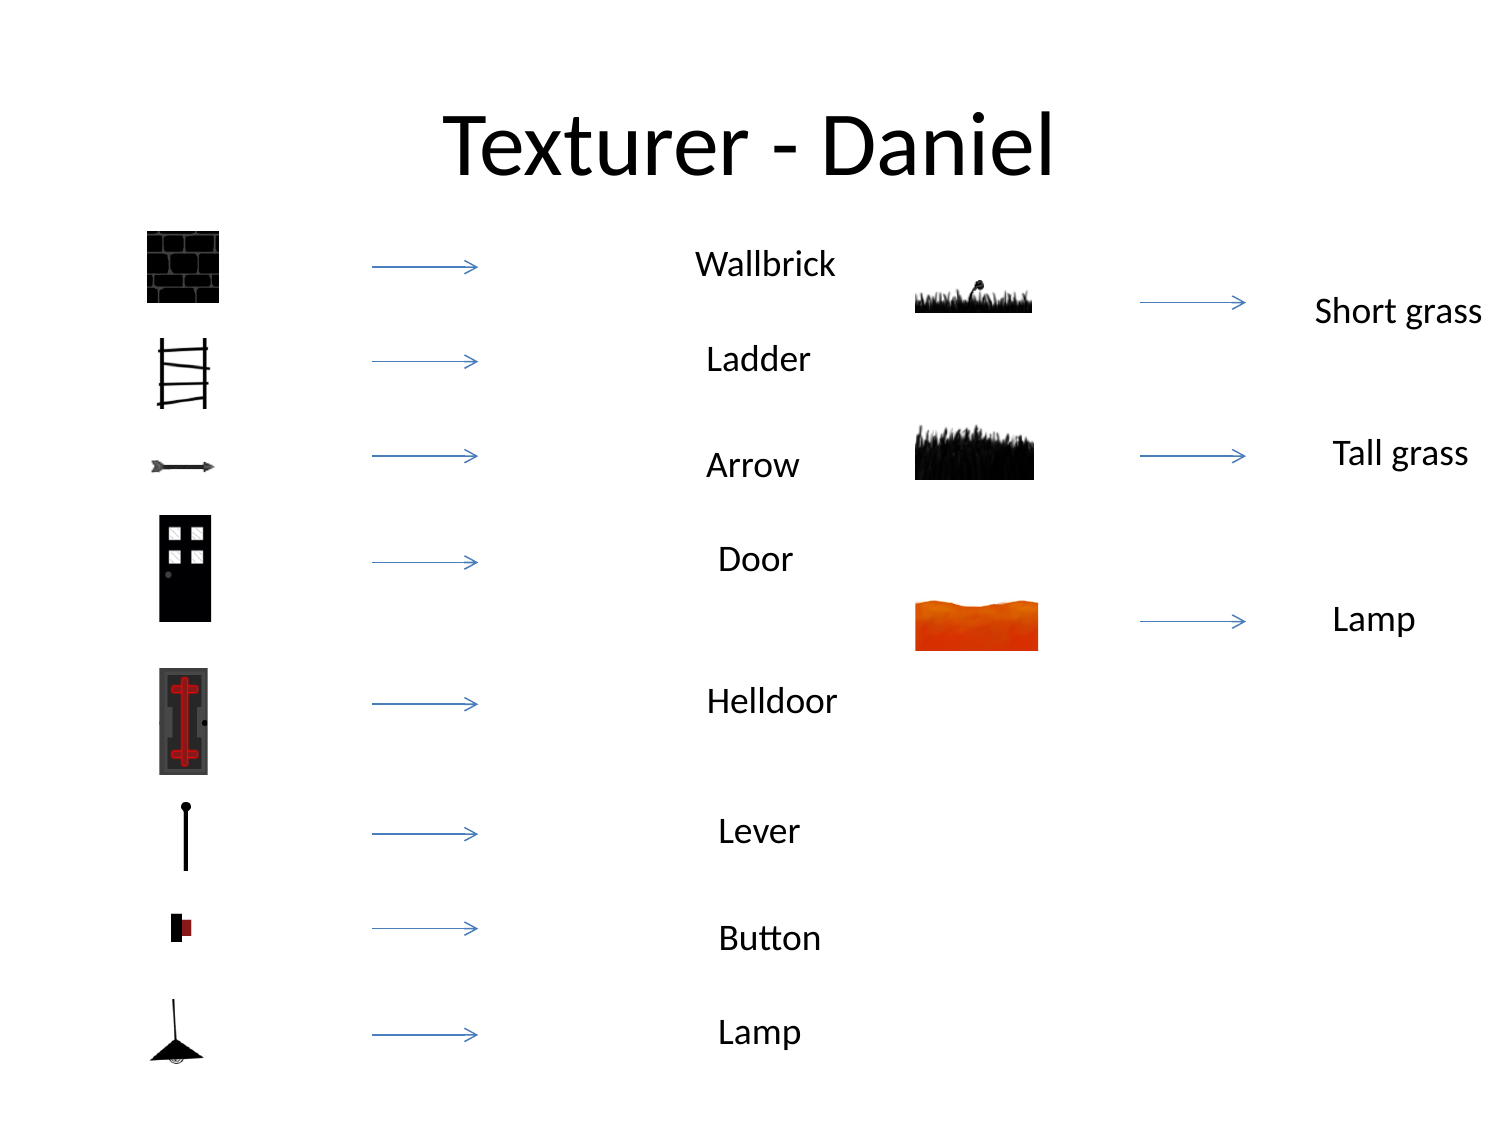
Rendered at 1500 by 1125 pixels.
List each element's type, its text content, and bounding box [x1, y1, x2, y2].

picture [170, 786, 195, 871]
picture [159, 514, 212, 622]
text_box Ladder [691, 326, 827, 386]
picture [915, 361, 1034, 480]
text_box Helldoor [692, 668, 854, 729]
text_box Door [703, 527, 809, 587]
text_box Short grass [1300, 278, 1500, 339]
picture [170, 892, 194, 963]
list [147, 231, 219, 303]
text_box Tall grass [1317, 420, 1484, 481]
text_box Lever [703, 798, 816, 859]
text_box Button [703, 905, 837, 965]
picture [147, 337, 219, 410]
text_box Lamp [703, 999, 817, 1060]
text_box Arrow [691, 432, 815, 493]
title Texturer - Daniel [75, 45, 1425, 233]
text_box Lamp [1317, 586, 1431, 646]
picture [147, 999, 207, 1075]
picture [915, 562, 1039, 656]
text_box Wallbrick [680, 231, 851, 292]
picture [147, 432, 219, 504]
picture [159, 668, 208, 776]
picture [915, 195, 1033, 314]
